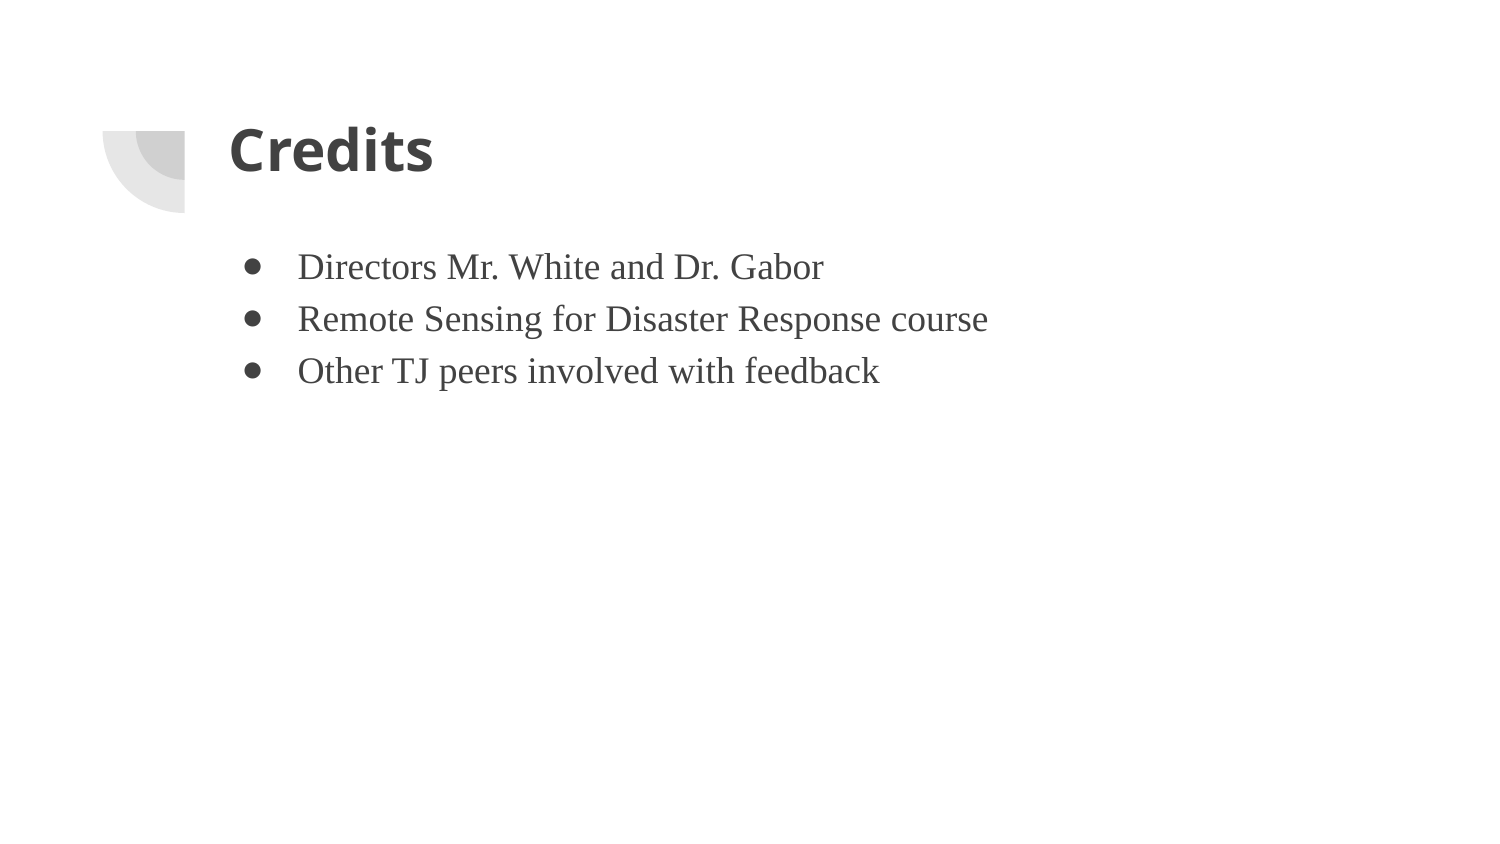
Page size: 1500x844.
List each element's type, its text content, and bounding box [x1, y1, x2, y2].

title Credits [213, 98, 1368, 263]
list Directors Mr. White and Dr. Gabor Remote Sensing for Disaster Response course Other TJ peers involved with feedback [207, 220, 1361, 638]
